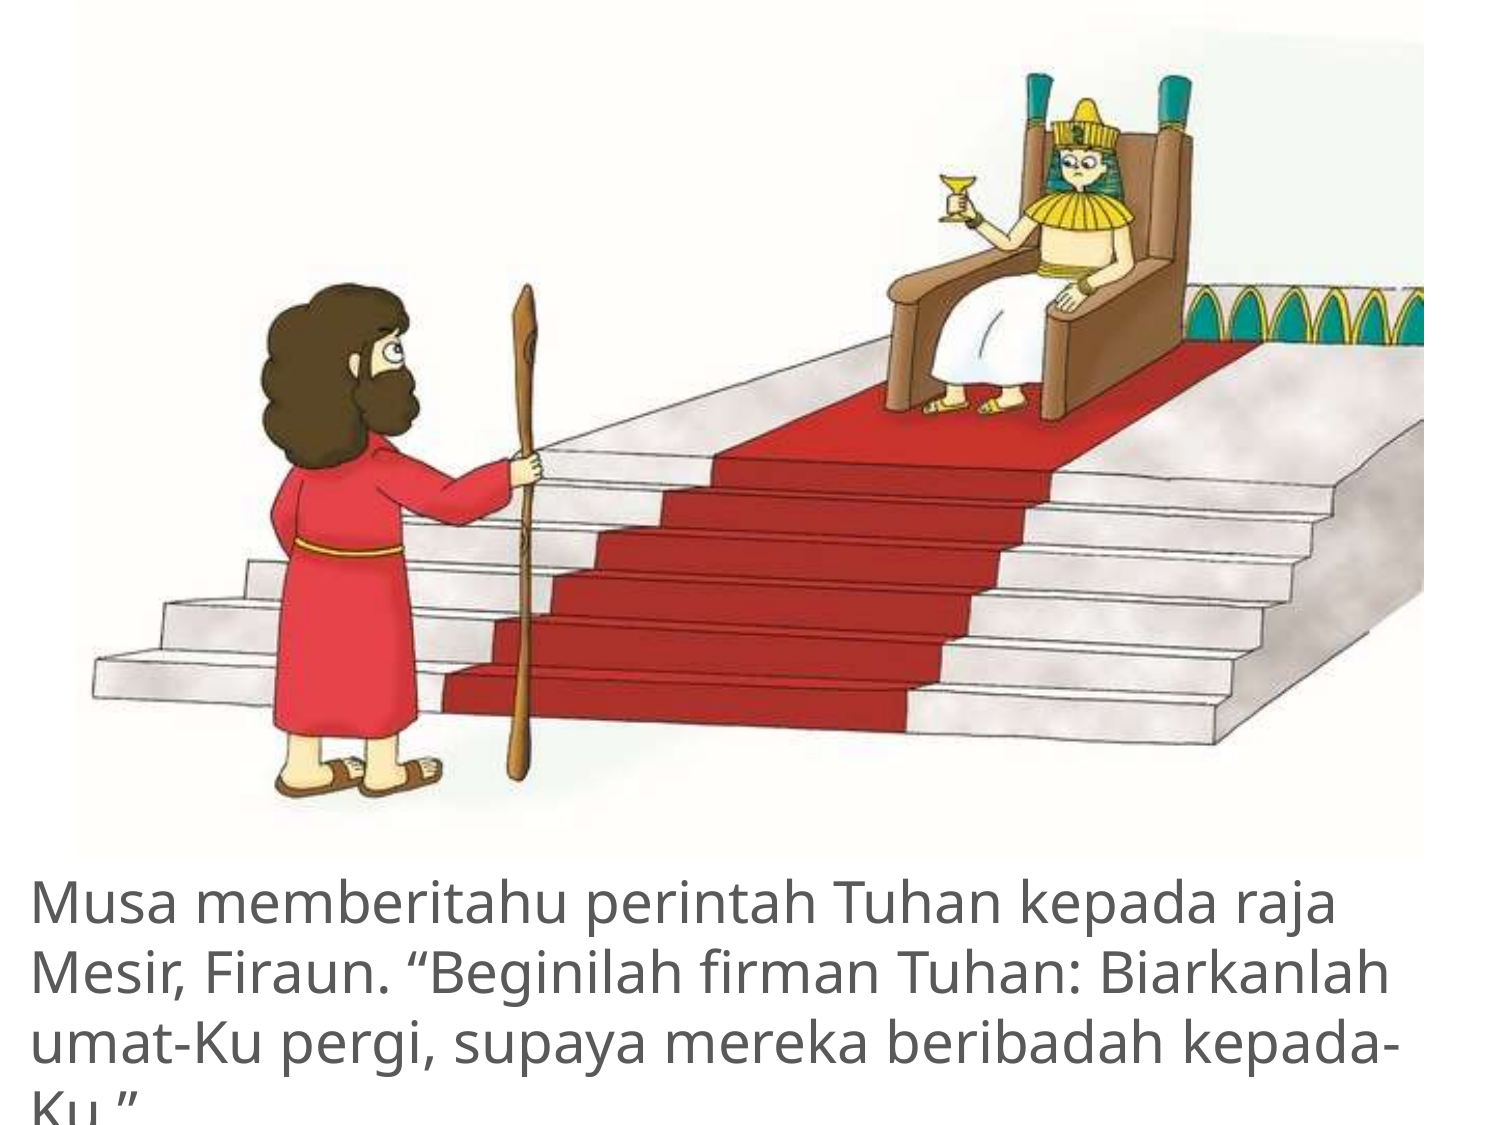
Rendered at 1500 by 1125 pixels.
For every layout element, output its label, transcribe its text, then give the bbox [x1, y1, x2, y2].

text_box Musa memberitahu perintah Tuhan kepada raja Mesir, Firaun. “Beginilah firman Tuhan: Biarkanlah umat-Ku pergi, supaya mereka beribadah kepada-Ku.” [14, 857, 1486, 1125]
picture [76, 0, 1424, 858]
